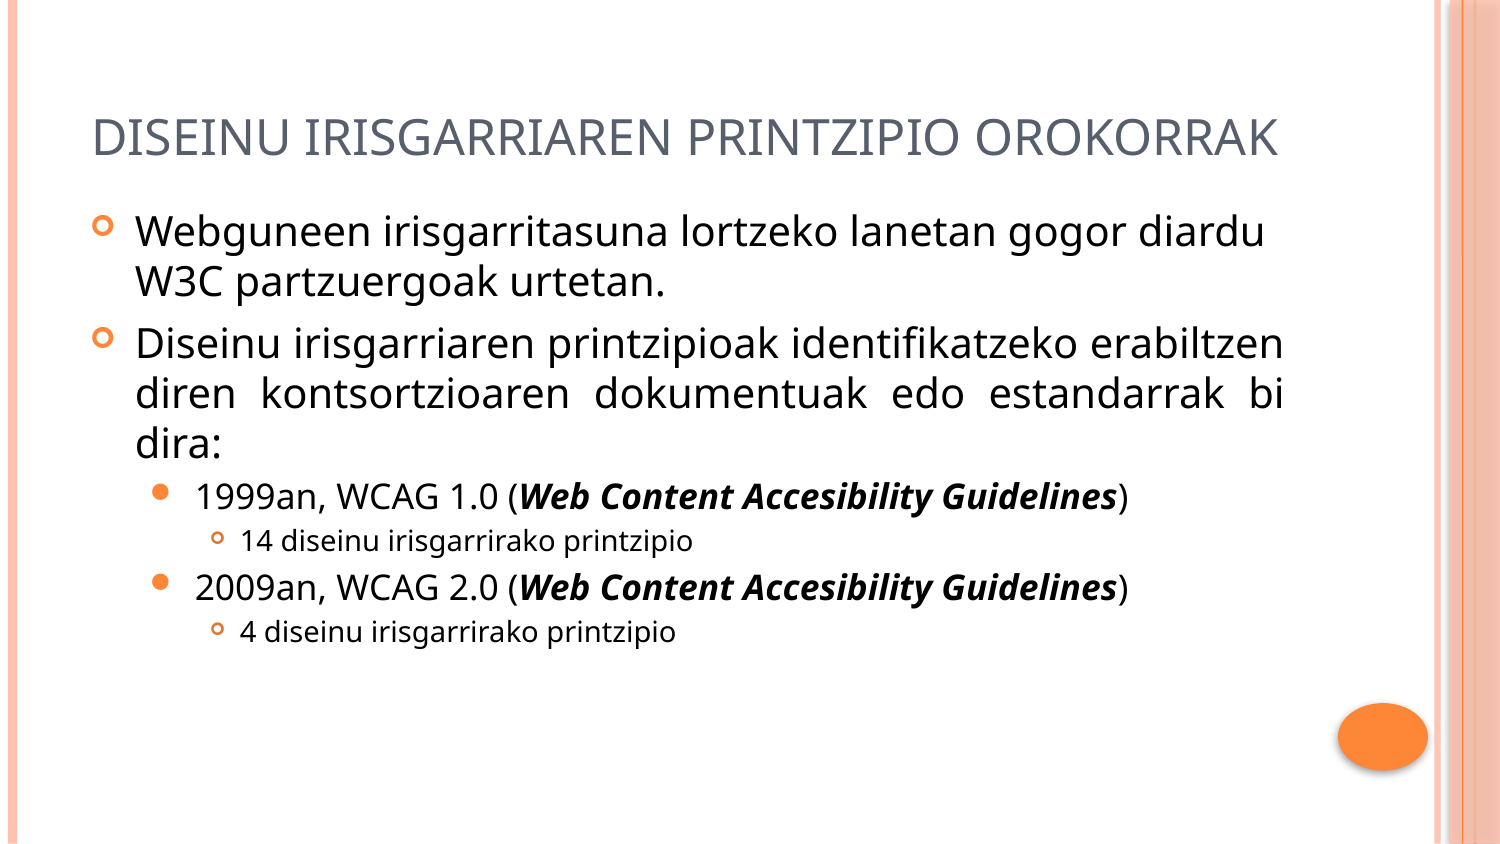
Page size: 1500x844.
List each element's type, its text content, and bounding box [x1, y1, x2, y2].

list Webguneen irisgarritasuna lortzeko lanetan gogor diardu W3C partzuergoak urtetan. Diseinu irisgarriaren printzipioak identifikatzeko erabiltzen diren kontsortzioaren dokumentuak edo estandarrak bi dira: 1999an, WCAG 1.0 (Web Content Accesibility Guidelines) 14 diseinu irisgarrirako printzipio 2009an, WCAG 2.0 (Web Content Accesibility Guidelines) 4 diseinu irisgarrirako printzipio [75, 196, 1300, 797]
title diseinu irisgarriaren printzipio orokorrak [76, 32, 1302, 173]
